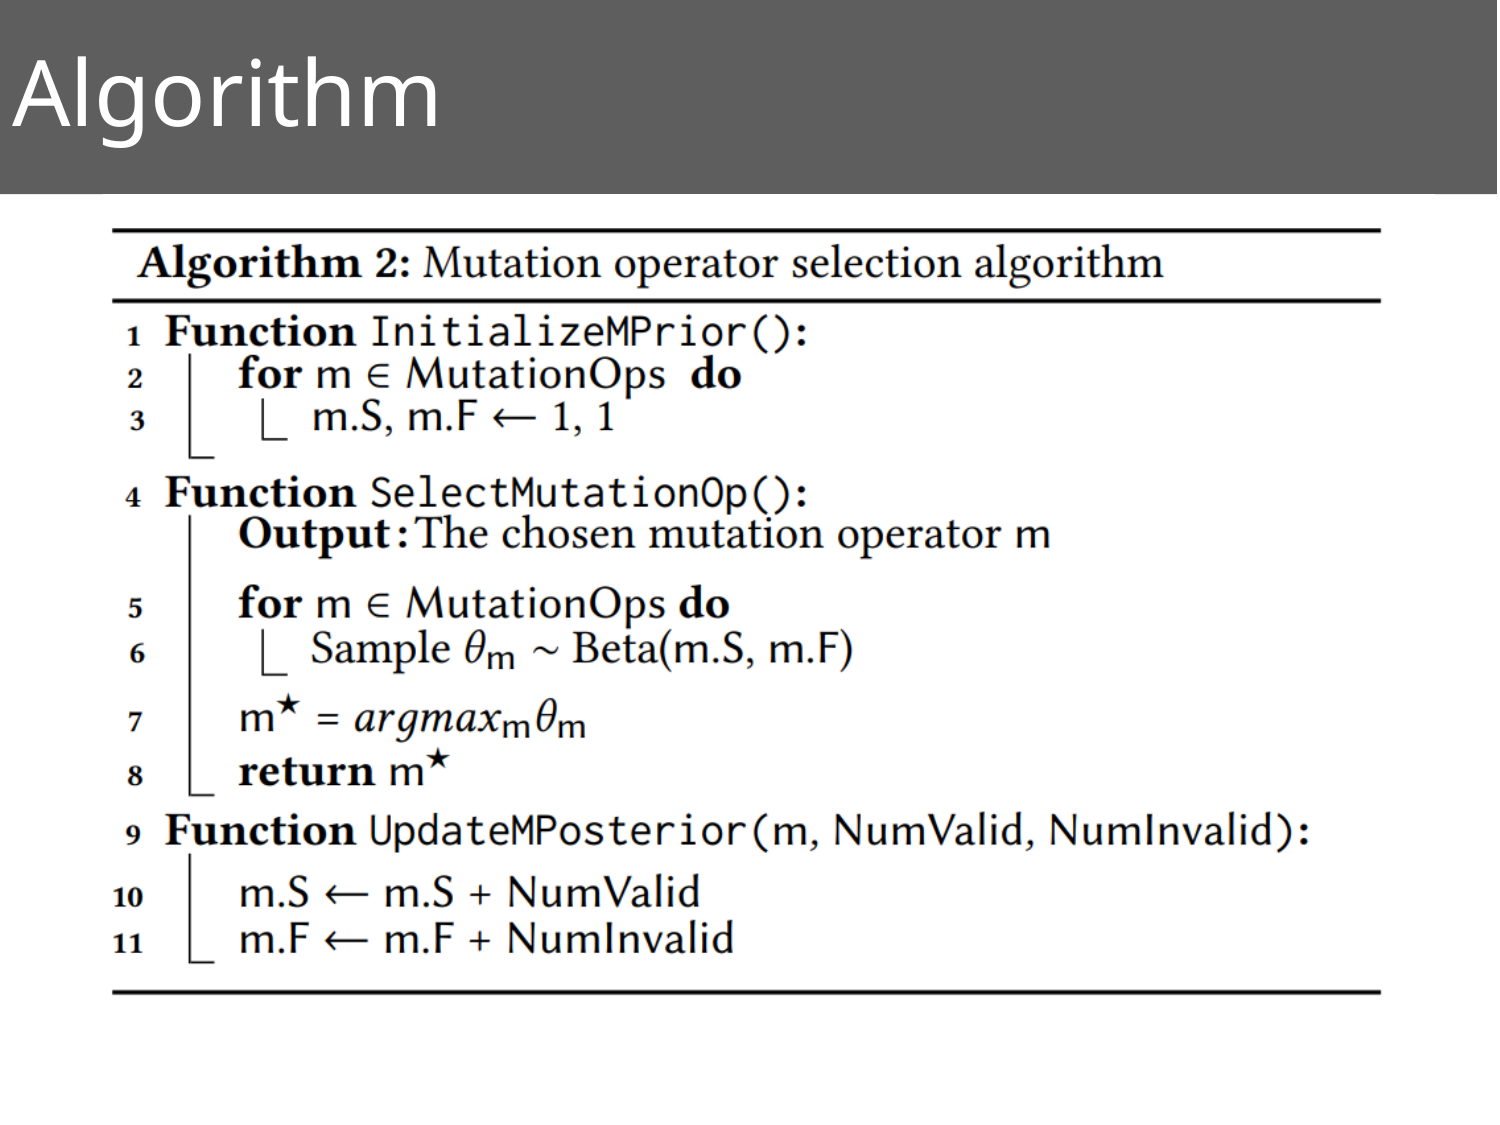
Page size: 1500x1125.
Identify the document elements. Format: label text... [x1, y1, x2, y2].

picture [103, 194, 1435, 1015]
title Algorithm [0, 0, 1497, 195]
